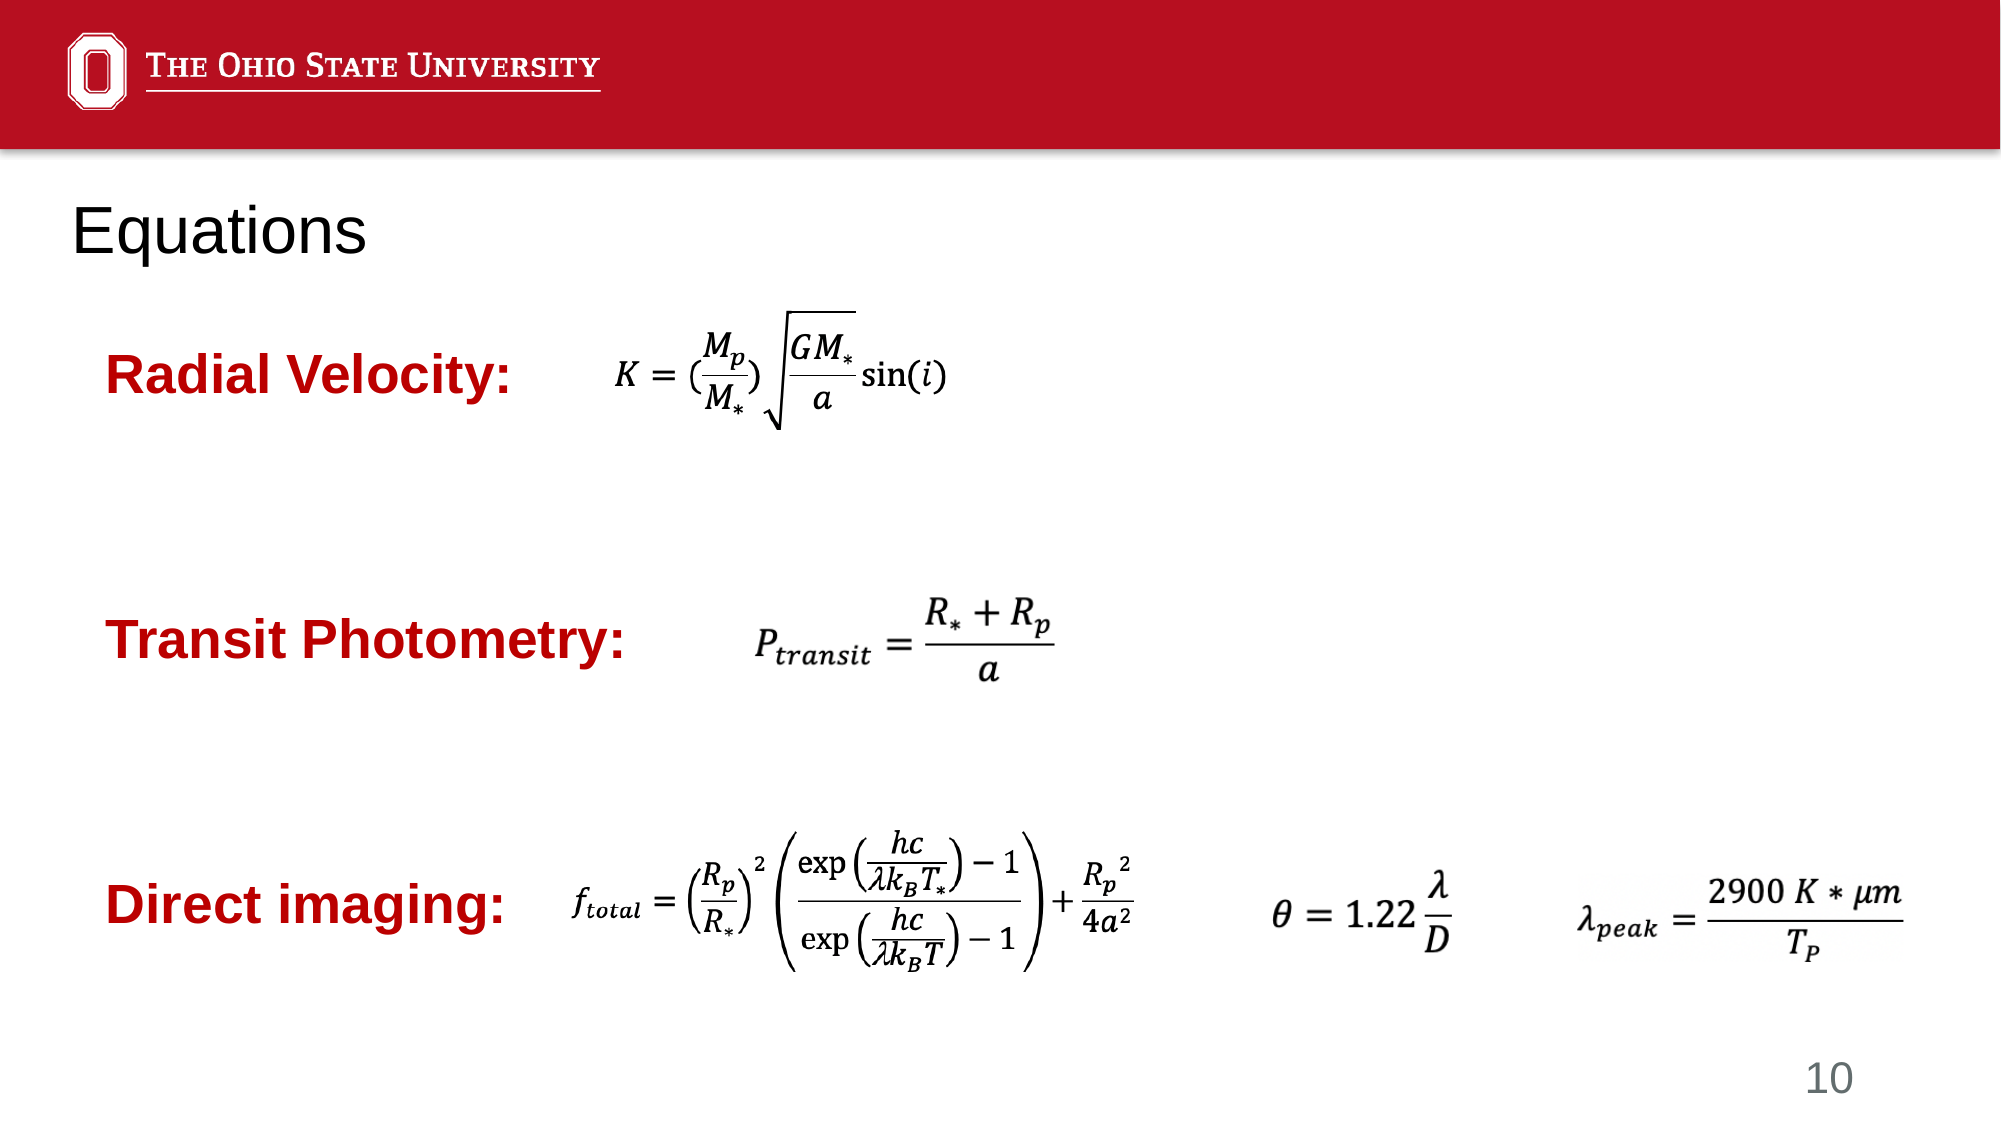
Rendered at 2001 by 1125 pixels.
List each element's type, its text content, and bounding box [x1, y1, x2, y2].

picture [524, 793, 1180, 1028]
title Equations [56, 179, 1054, 367]
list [554, 285, 985, 467]
picture [67, 32, 601, 110]
picture [676, 589, 1138, 718]
picture [1201, 831, 1967, 1003]
list Radial Velocity: Transit Photometry: Direct imaging: [90, 331, 1665, 1056]
